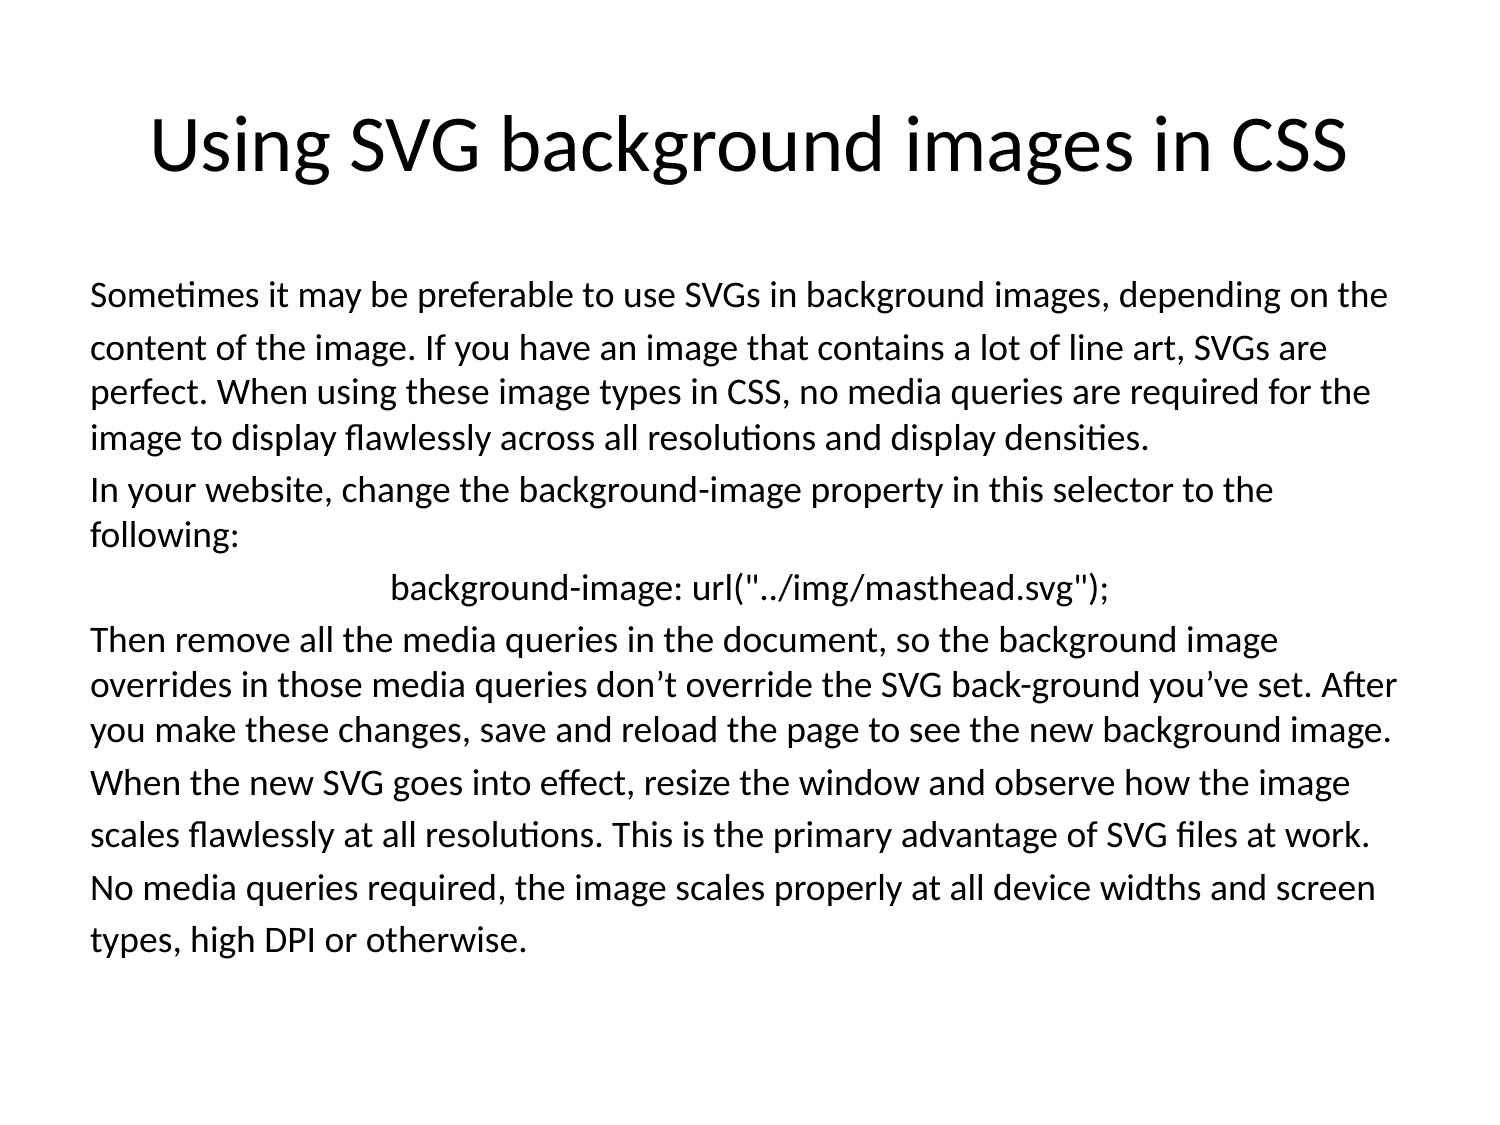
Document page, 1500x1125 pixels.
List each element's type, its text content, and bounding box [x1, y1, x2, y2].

list Sometimes it may be preferable to use SVGs in background images, depending on the content of the image. If you have an image that contains a lot of line art, SVGs are perfect. When using these image types in CSS, no media queries are required for the image to display flawlessly across all resolutions and display densities. In your website, change the background-image property in this selector to the following: background-image: url("../img/masthead.svg"); Then remove all the media queries in the document, so the background image overrides in those media queries don’t override the SVG back-ground you’ve set. After you make these changes, save and reload the page to see the new background image. When the new SVG goes into effect, resize the window and observe how the image scales flawlessly at all resolutions. This is the primary advantage of SVG files at work. No media queries required, the image scales properly at all device widths and screen types, high DPI or otherwise. [75, 262, 1425, 1005]
title Using SVG background images in CSS [75, 45, 1425, 233]
